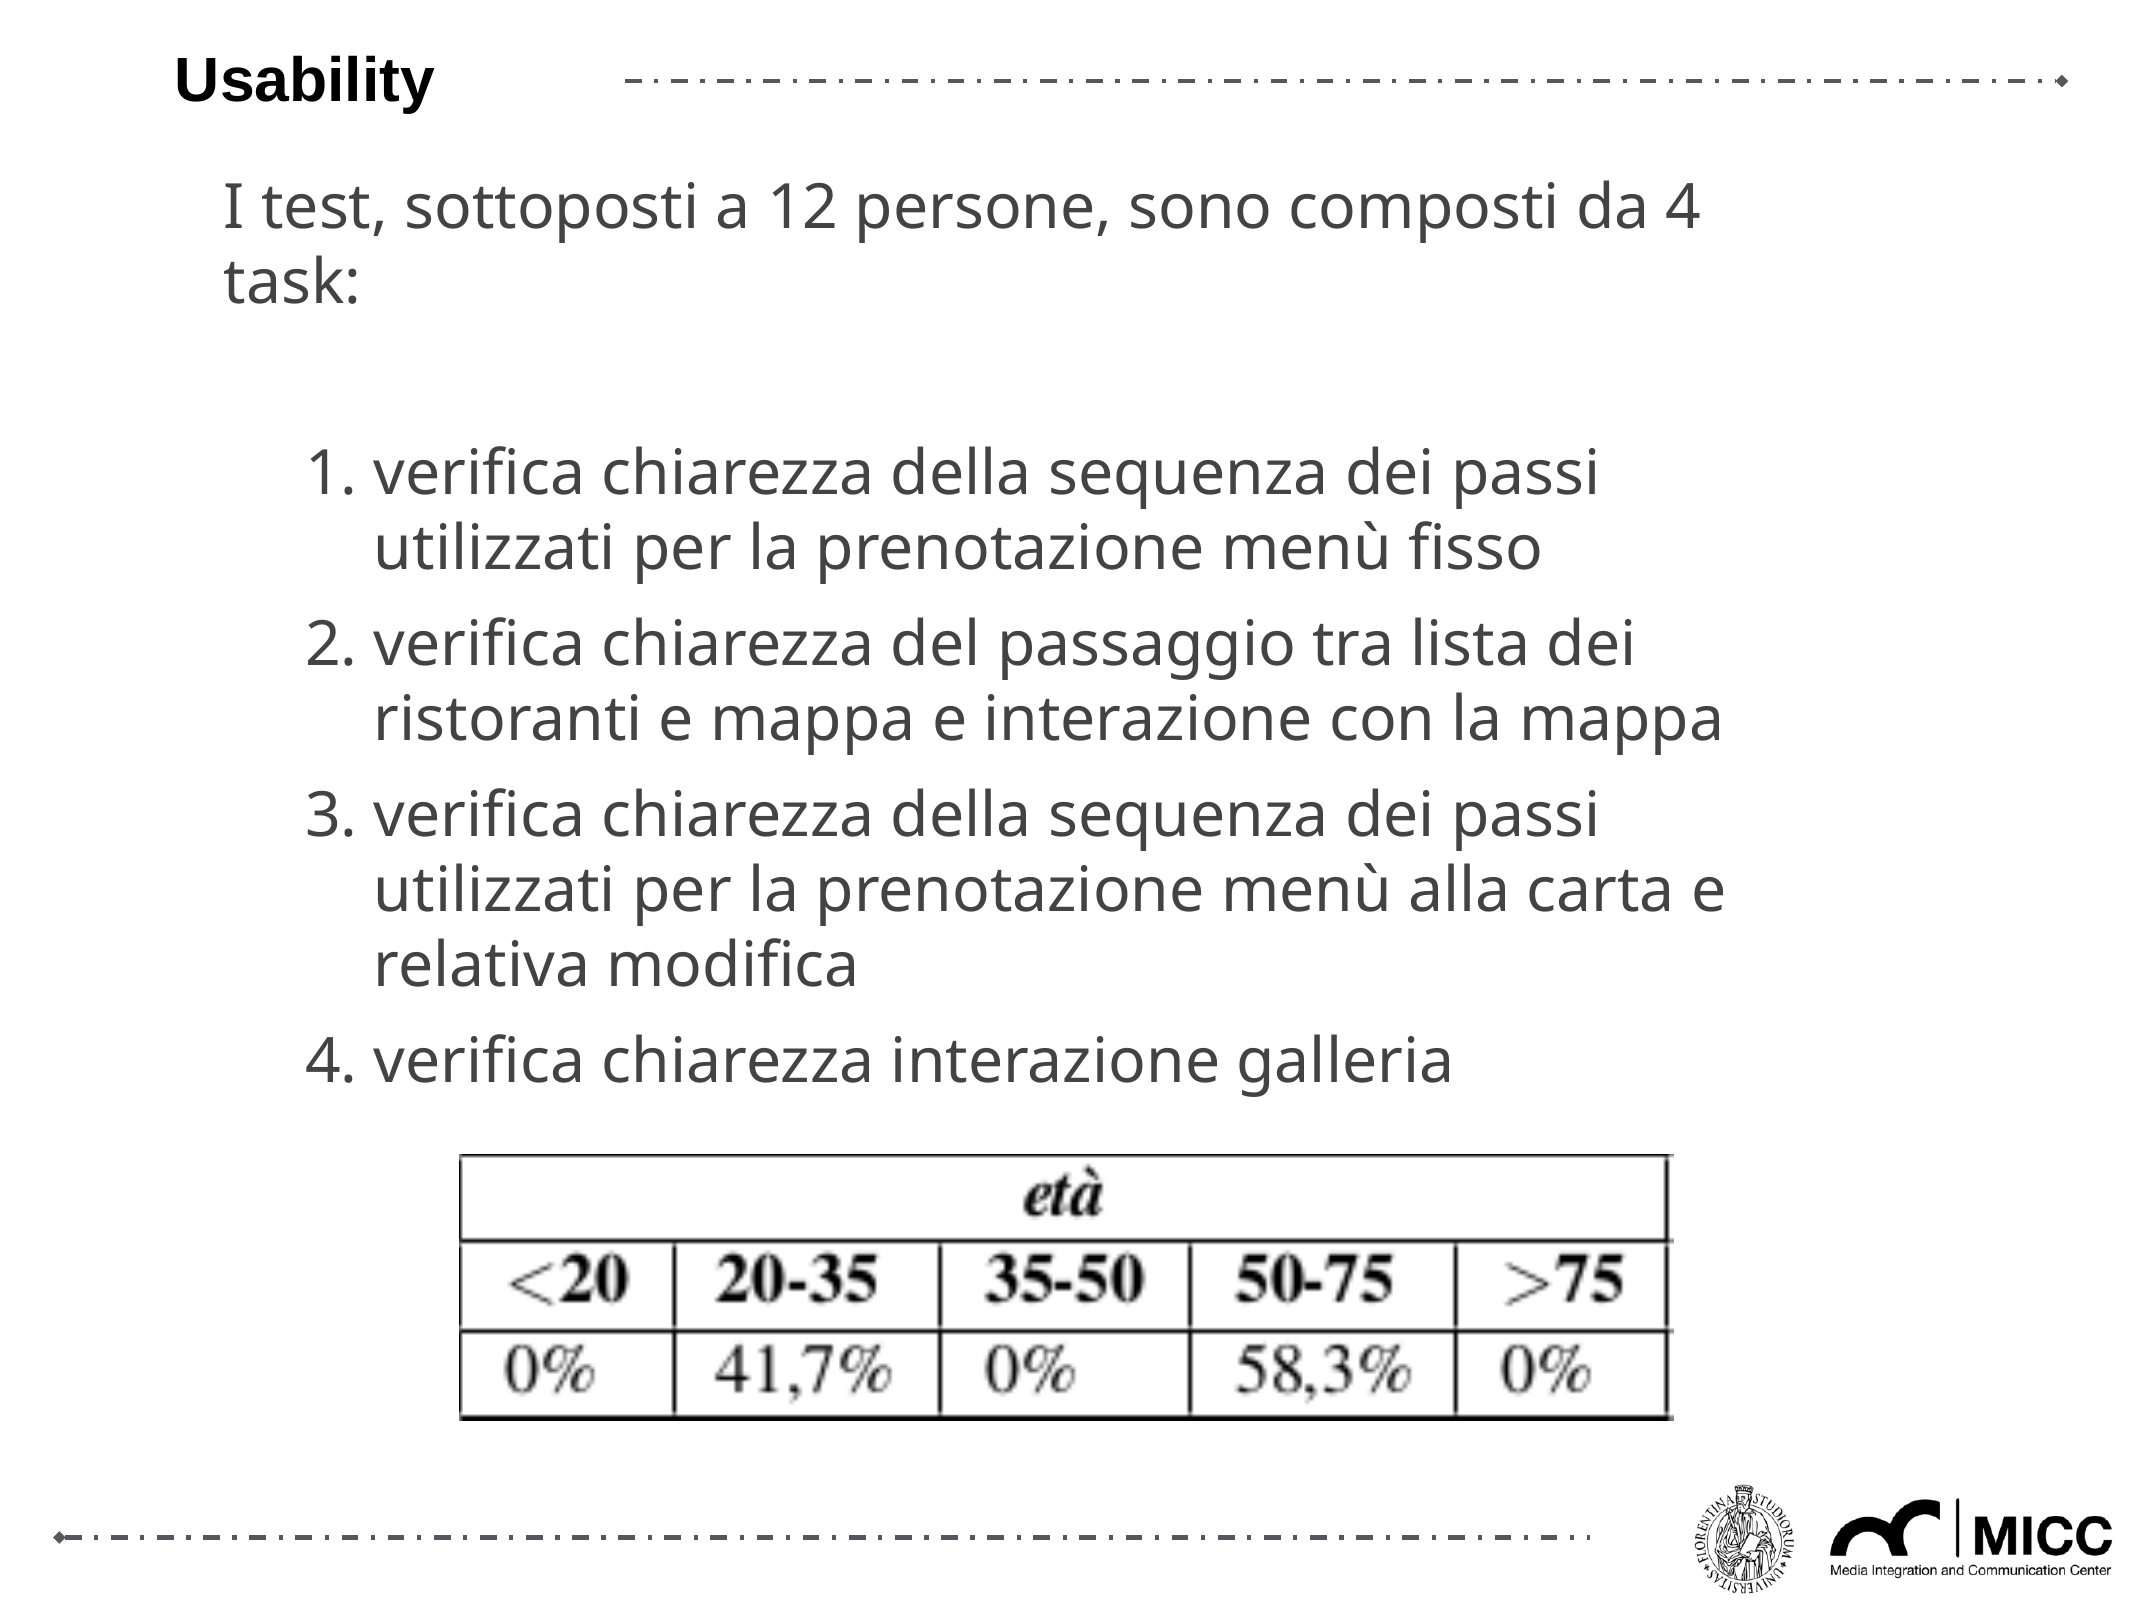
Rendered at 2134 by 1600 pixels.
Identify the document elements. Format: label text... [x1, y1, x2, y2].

picture [1649, 1466, 2134, 1600]
text_box I test, sottoposti a 12 persone, sono composti da 4 task: verifica chiarezza della sequenza dei passi utilizzati per la prenotazione menù fisso verifica chiarezza del passaggio tra lista dei ristoranti e mappa e interazione con la mappa verifica chiarezza della sequenza dei passi utilizzati per la prenotazione menù alla carta e relativa modifica verifica chiarezza interazione galleria [208, 150, 1854, 1209]
text_box Usability [59, 24, 551, 206]
picture [458, 1154, 1675, 1421]
